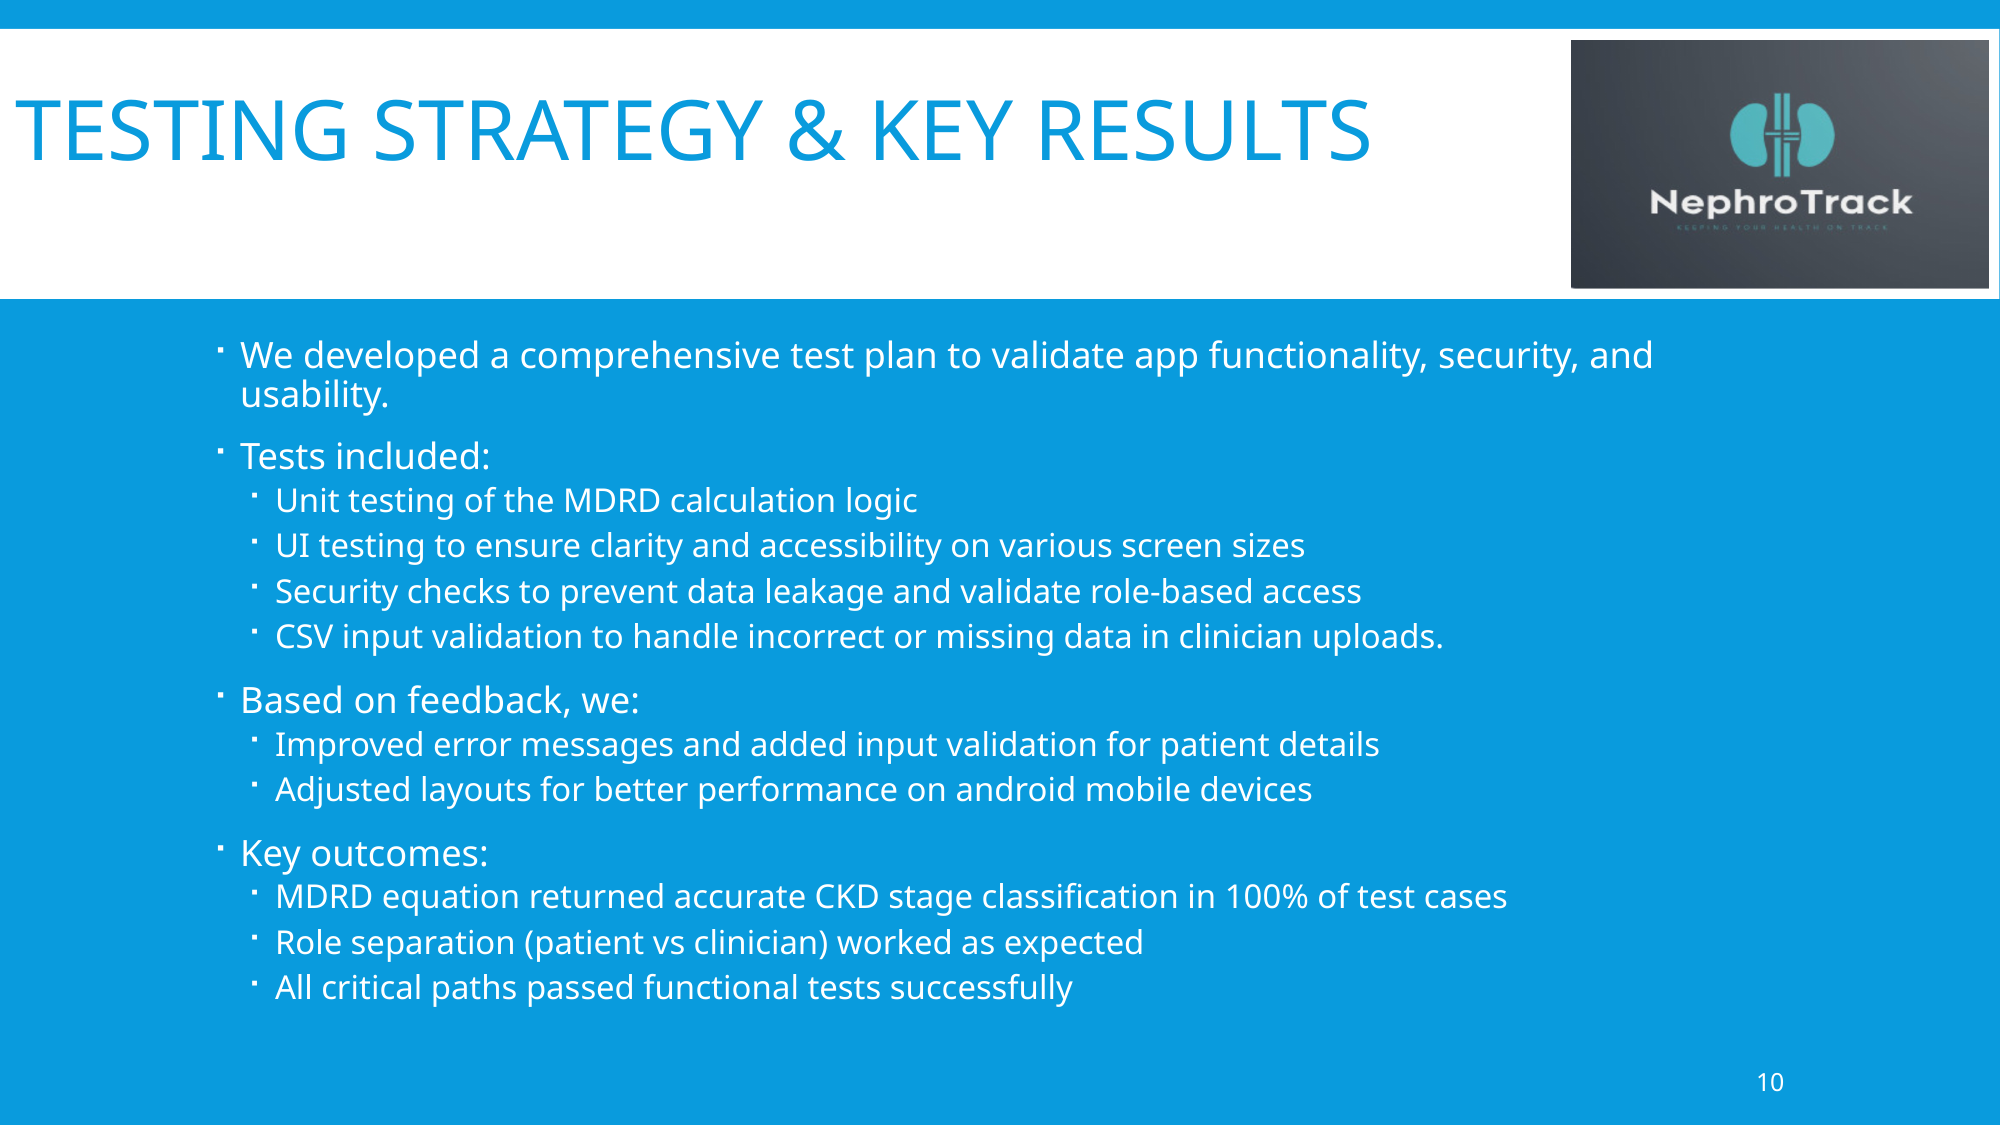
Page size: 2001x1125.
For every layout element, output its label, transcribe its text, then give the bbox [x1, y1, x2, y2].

slide_number 10 [1748, 1053, 1904, 1114]
picture [1571, 40, 1989, 289]
list We developed a comprehensive test plan to validate app functionality, security, and usability. Tests included: Unit testing of the MDRD calculation logic UI testing to ensure clarity and accessibility on various screen sizes Security checks to prevent data leakage and validate role-based access CSV input validation to handle incorrect or missing data in clinician uploads. Based on feedback, we: Improved error messages and added input validation for patient details Adjusted layouts for better performance on android mobile devices Key outcomes: MDRD equation returned accurate CKD stage classification in 100% of test cases Role separation (patient vs clinician) worked as expected All critical paths passed functional tests successfully [197, 329, 1803, 1020]
title Testing Strategy & Key Results [0, 26, 1550, 245]
